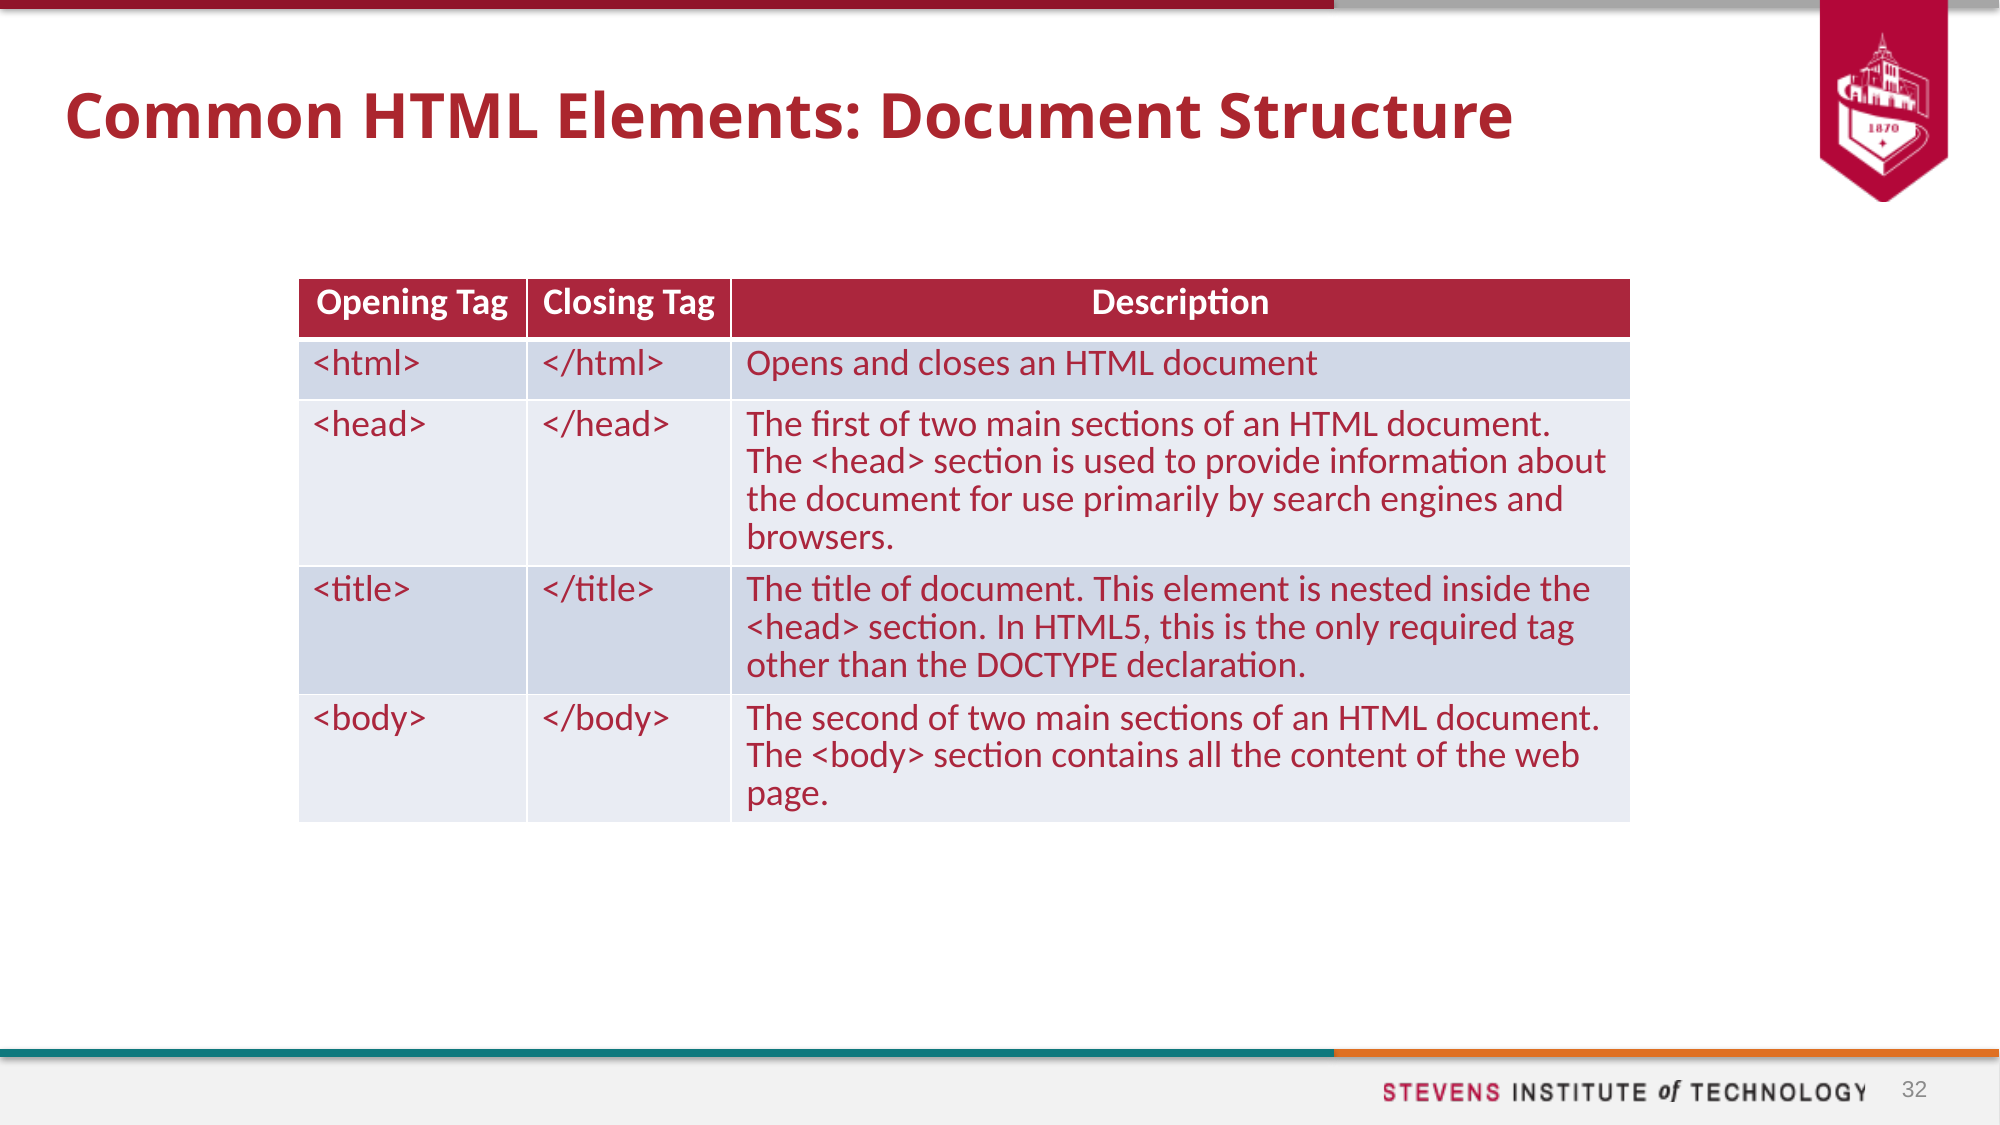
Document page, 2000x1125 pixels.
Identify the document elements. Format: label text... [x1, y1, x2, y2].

table_cell </title> [528, 567, 730, 694]
table_header Description [732, 279, 1630, 337]
table_cell The title of document. This element is nested inside the <head> section. In HTML5, this is the only required tag other than the DOCTYPE declaration. [732, 567, 1630, 694]
table_cell The first of two main sections of an HTML document. The <head> section is used to provide information about the document for use primarily by search engines and browsers. [732, 401, 1630, 565]
table_header Opening Tag [299, 279, 526, 337]
table_cell </body> [528, 695, 730, 822]
table_cell <body> [299, 695, 526, 822]
table_cell </head> [528, 401, 730, 565]
table_cell <title> [299, 567, 526, 694]
table_header Closing Tag [528, 279, 730, 337]
table_cell </html> [528, 342, 730, 399]
slide_number 32 [1862, 1057, 1967, 1118]
title Common HTML Elements: Document Structure [49, 68, 1734, 157]
table_cell <head> [299, 401, 526, 565]
table_cell Opens and closes an HTML document [732, 342, 1630, 399]
table_cell The second of two main sections of an HTML document. The <body> section contains all the content of the web page. [732, 695, 1630, 822]
table_cell <html> [299, 342, 526, 399]
